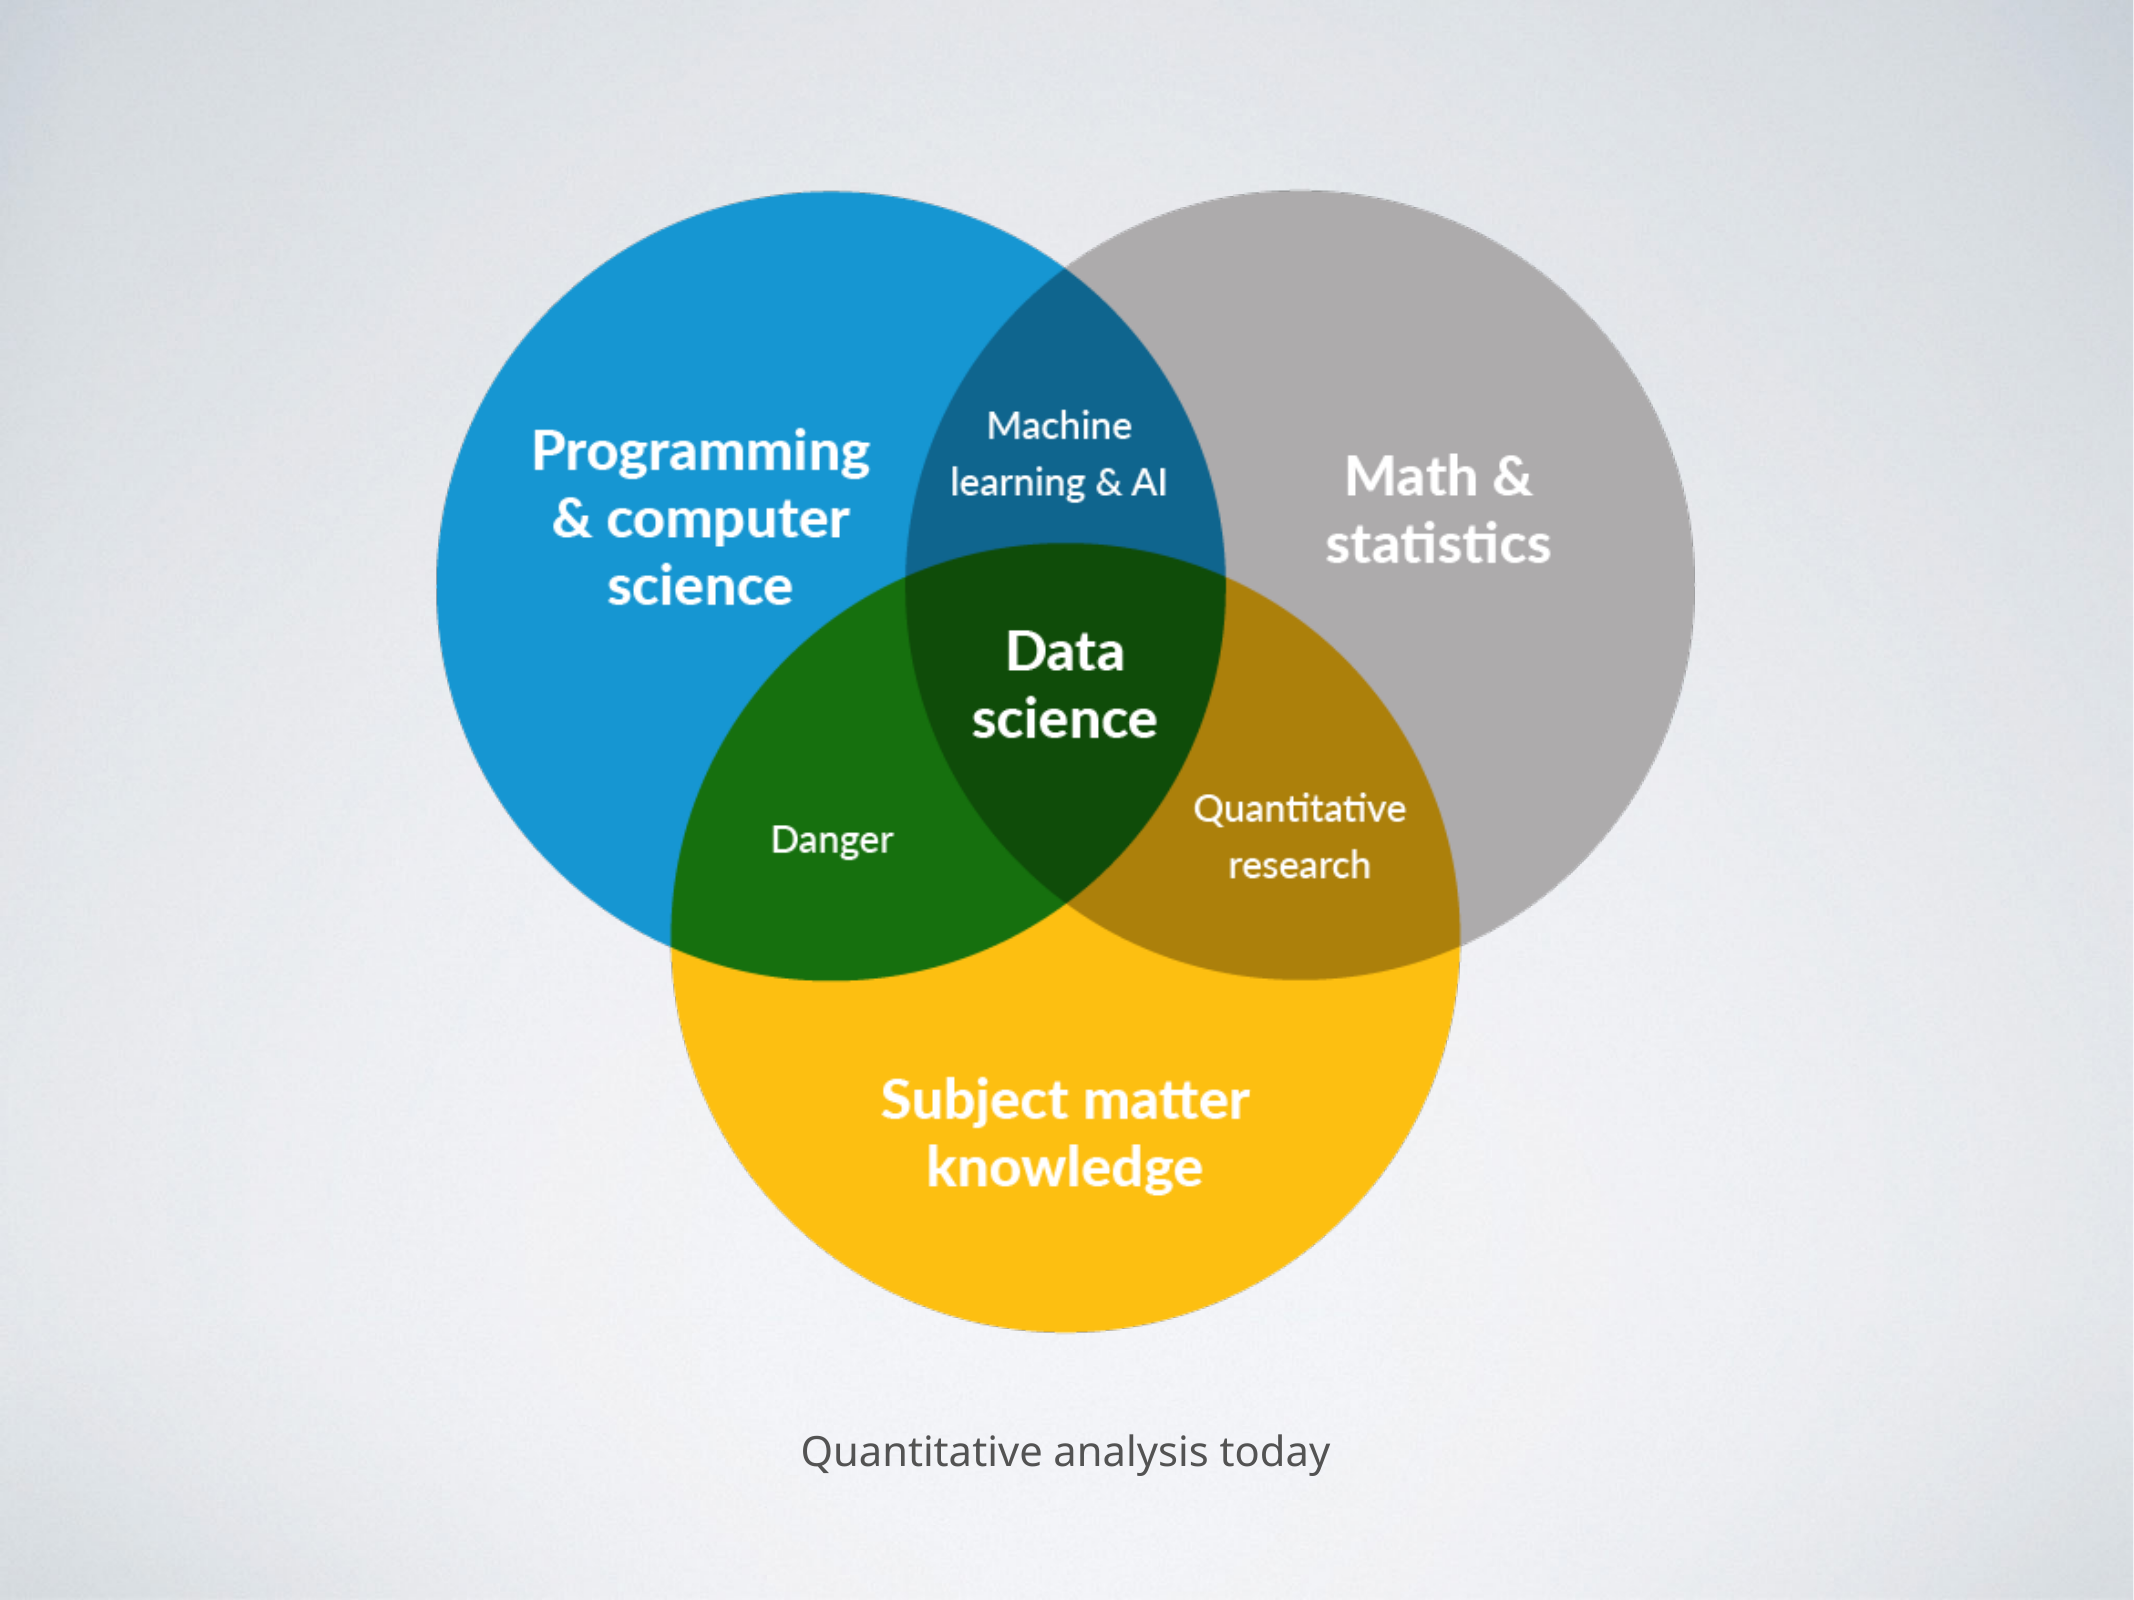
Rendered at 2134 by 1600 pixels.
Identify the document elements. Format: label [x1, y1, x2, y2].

picture [0, 0, 2134, 1600]
text_box [124, 124, 2007, 1486]
